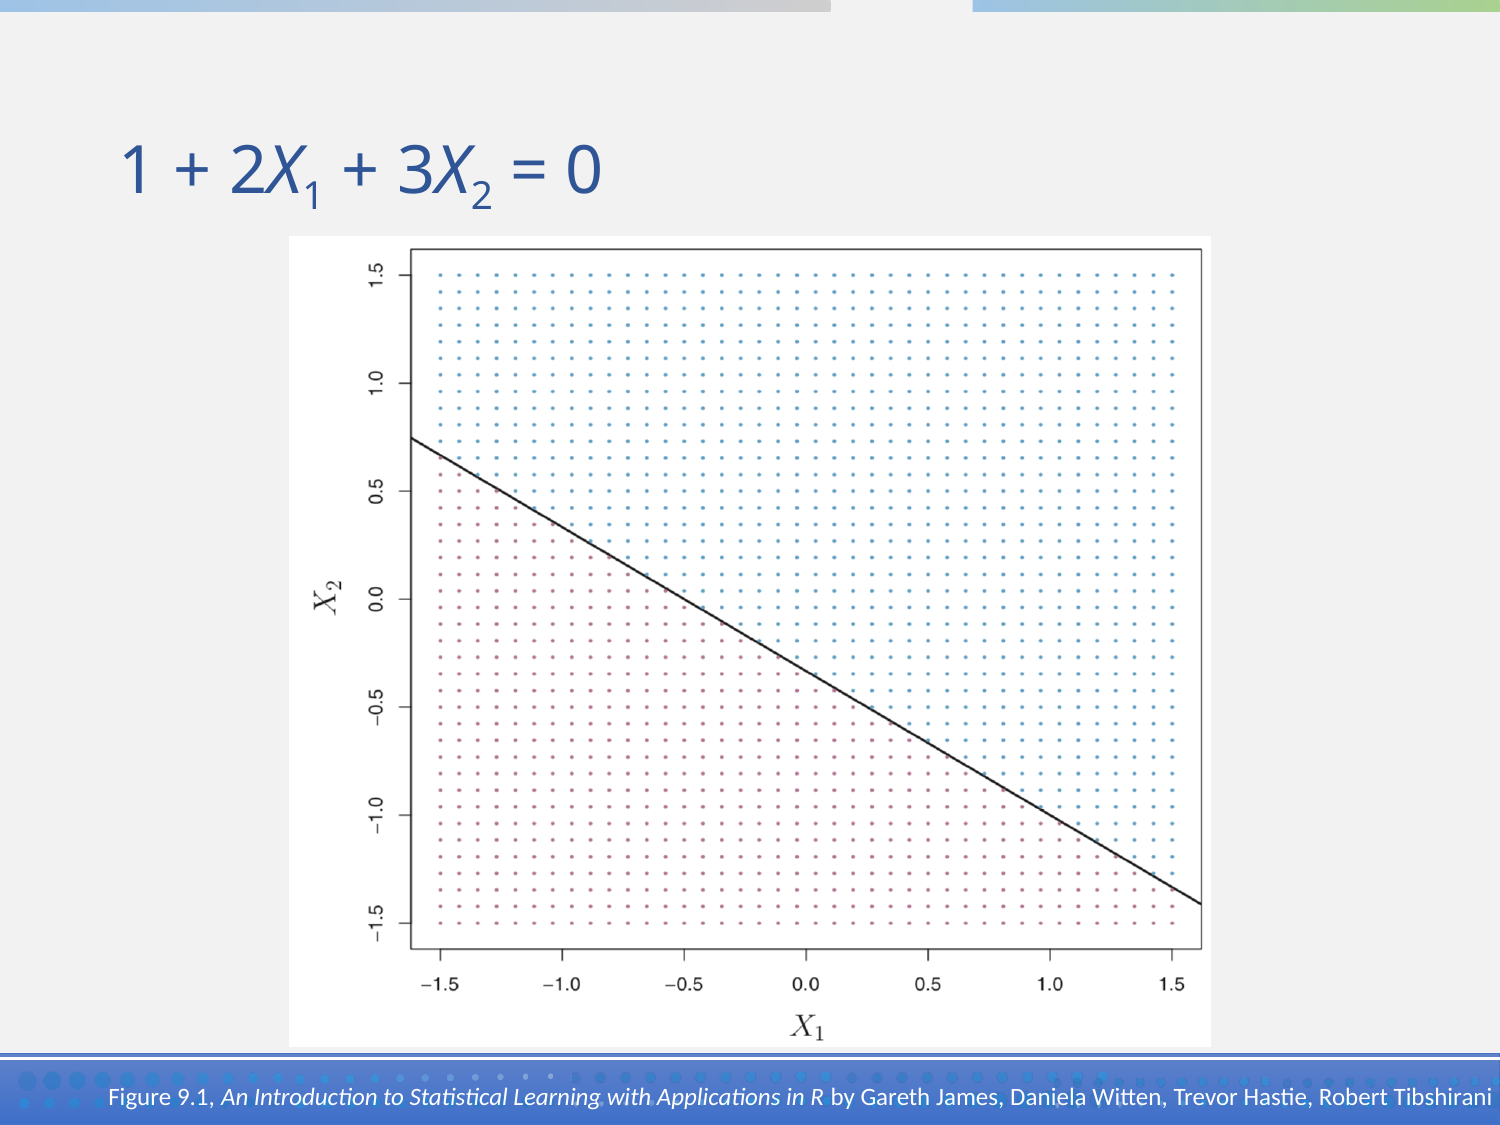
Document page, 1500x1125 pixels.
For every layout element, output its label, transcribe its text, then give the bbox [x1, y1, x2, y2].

text_box Figure 9.1, An Introduction to Statistical Learning with Applications in R by Gareth James, Daniela Witten, Trevor Hastie, Robert Tibshirani [8, 1073, 1500, 1118]
picture [289, 236, 1211, 1047]
title 1 + 2X1 + 3X2 = 0 [103, 59, 1397, 278]
